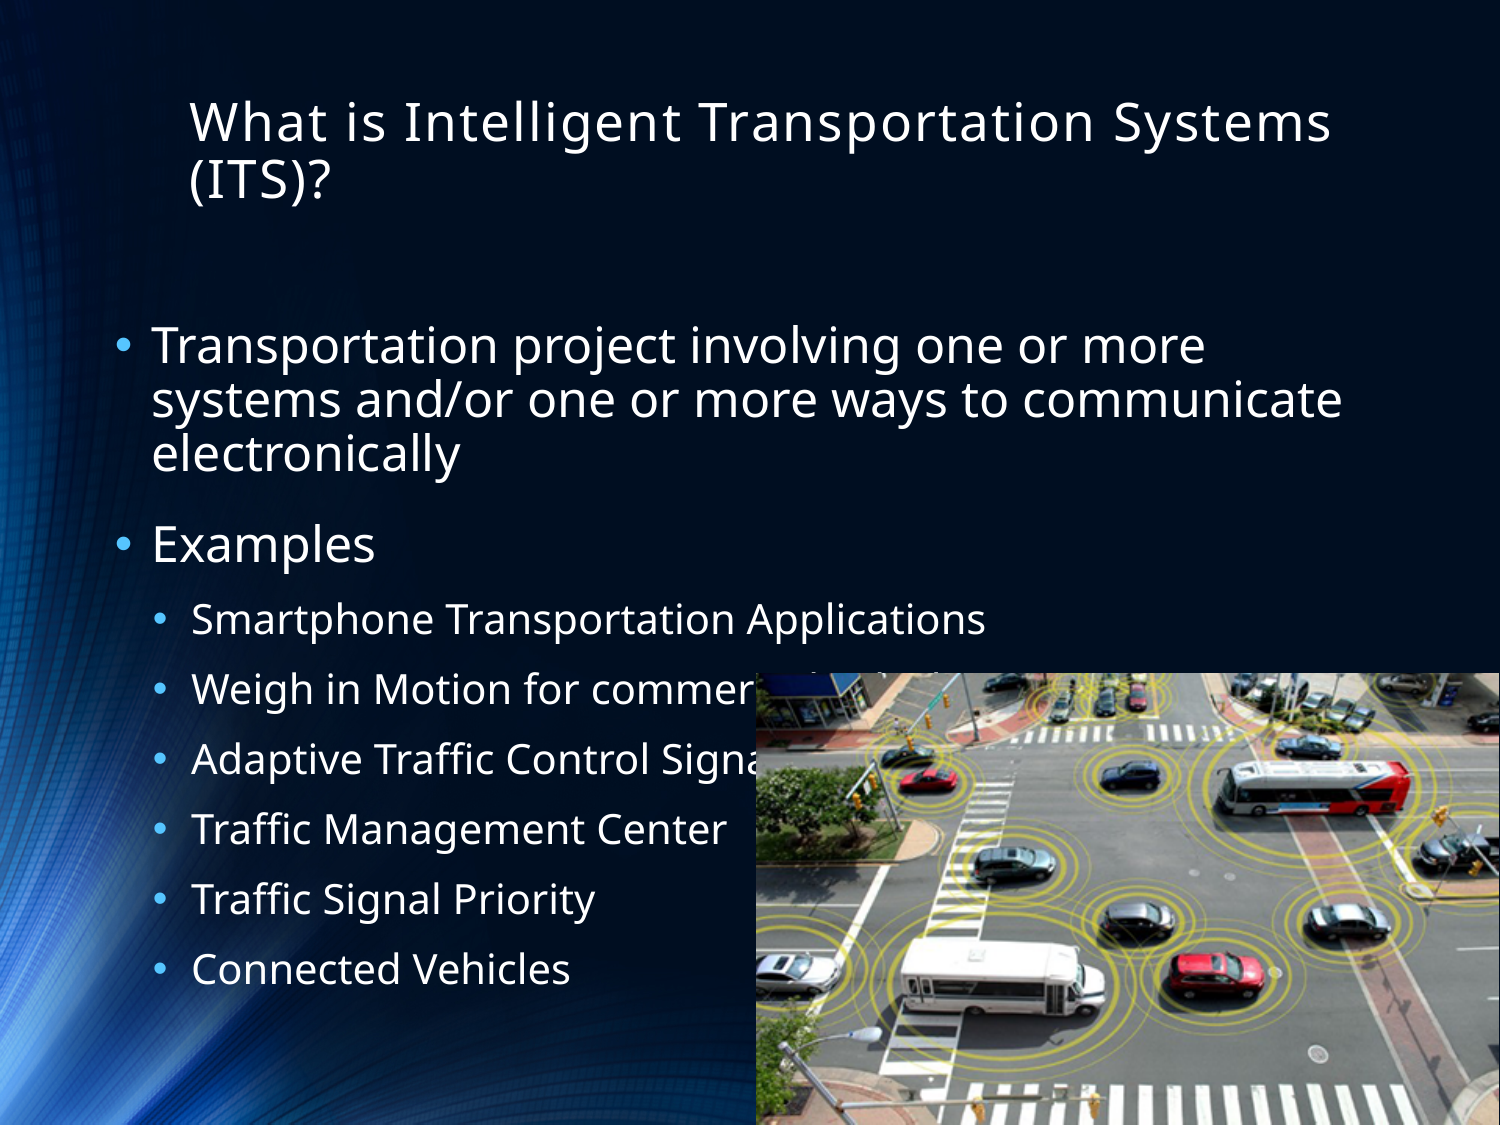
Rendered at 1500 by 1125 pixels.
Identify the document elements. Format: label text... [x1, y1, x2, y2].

picture [0, 0, 1500, 1125]
list Transportation project involving one or more systems and/or one or more ways to communicate electronically Examples Smartphone Transportation Applications Weigh in Motion for commercial vehicles Adaptive Traffic Control Signals Traffic Management Center Traffic Signal Priority Connected Vehicles [99, 312, 1413, 1063]
title What is Intelligent Transportation Systems (ITS)? [174, 87, 1438, 218]
